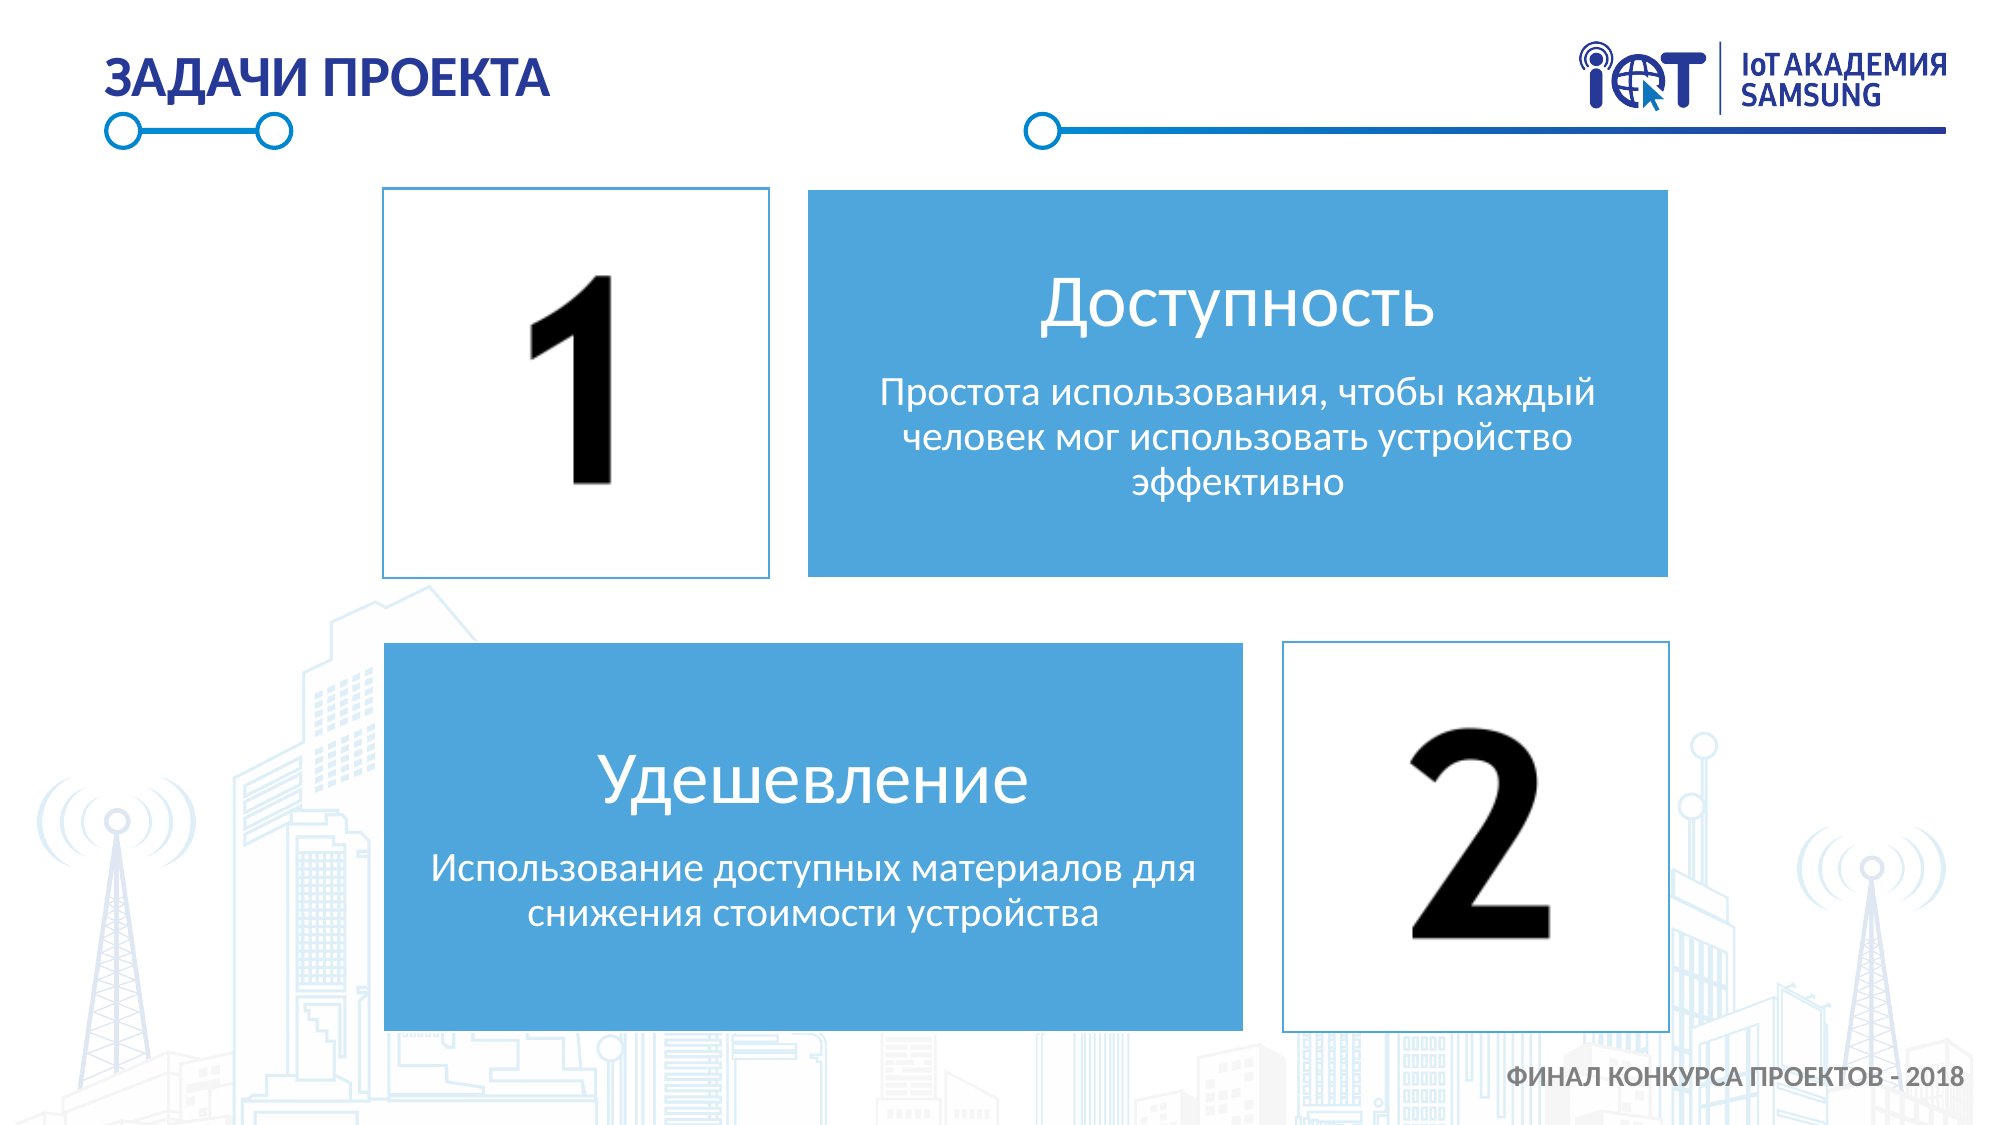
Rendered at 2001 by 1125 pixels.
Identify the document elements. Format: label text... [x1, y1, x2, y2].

picture [1579, 41, 1946, 115]
title ЗАДАЧИ ПРОЕКТА [89, 46, 1532, 113]
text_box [89, 188, 1963, 1033]
